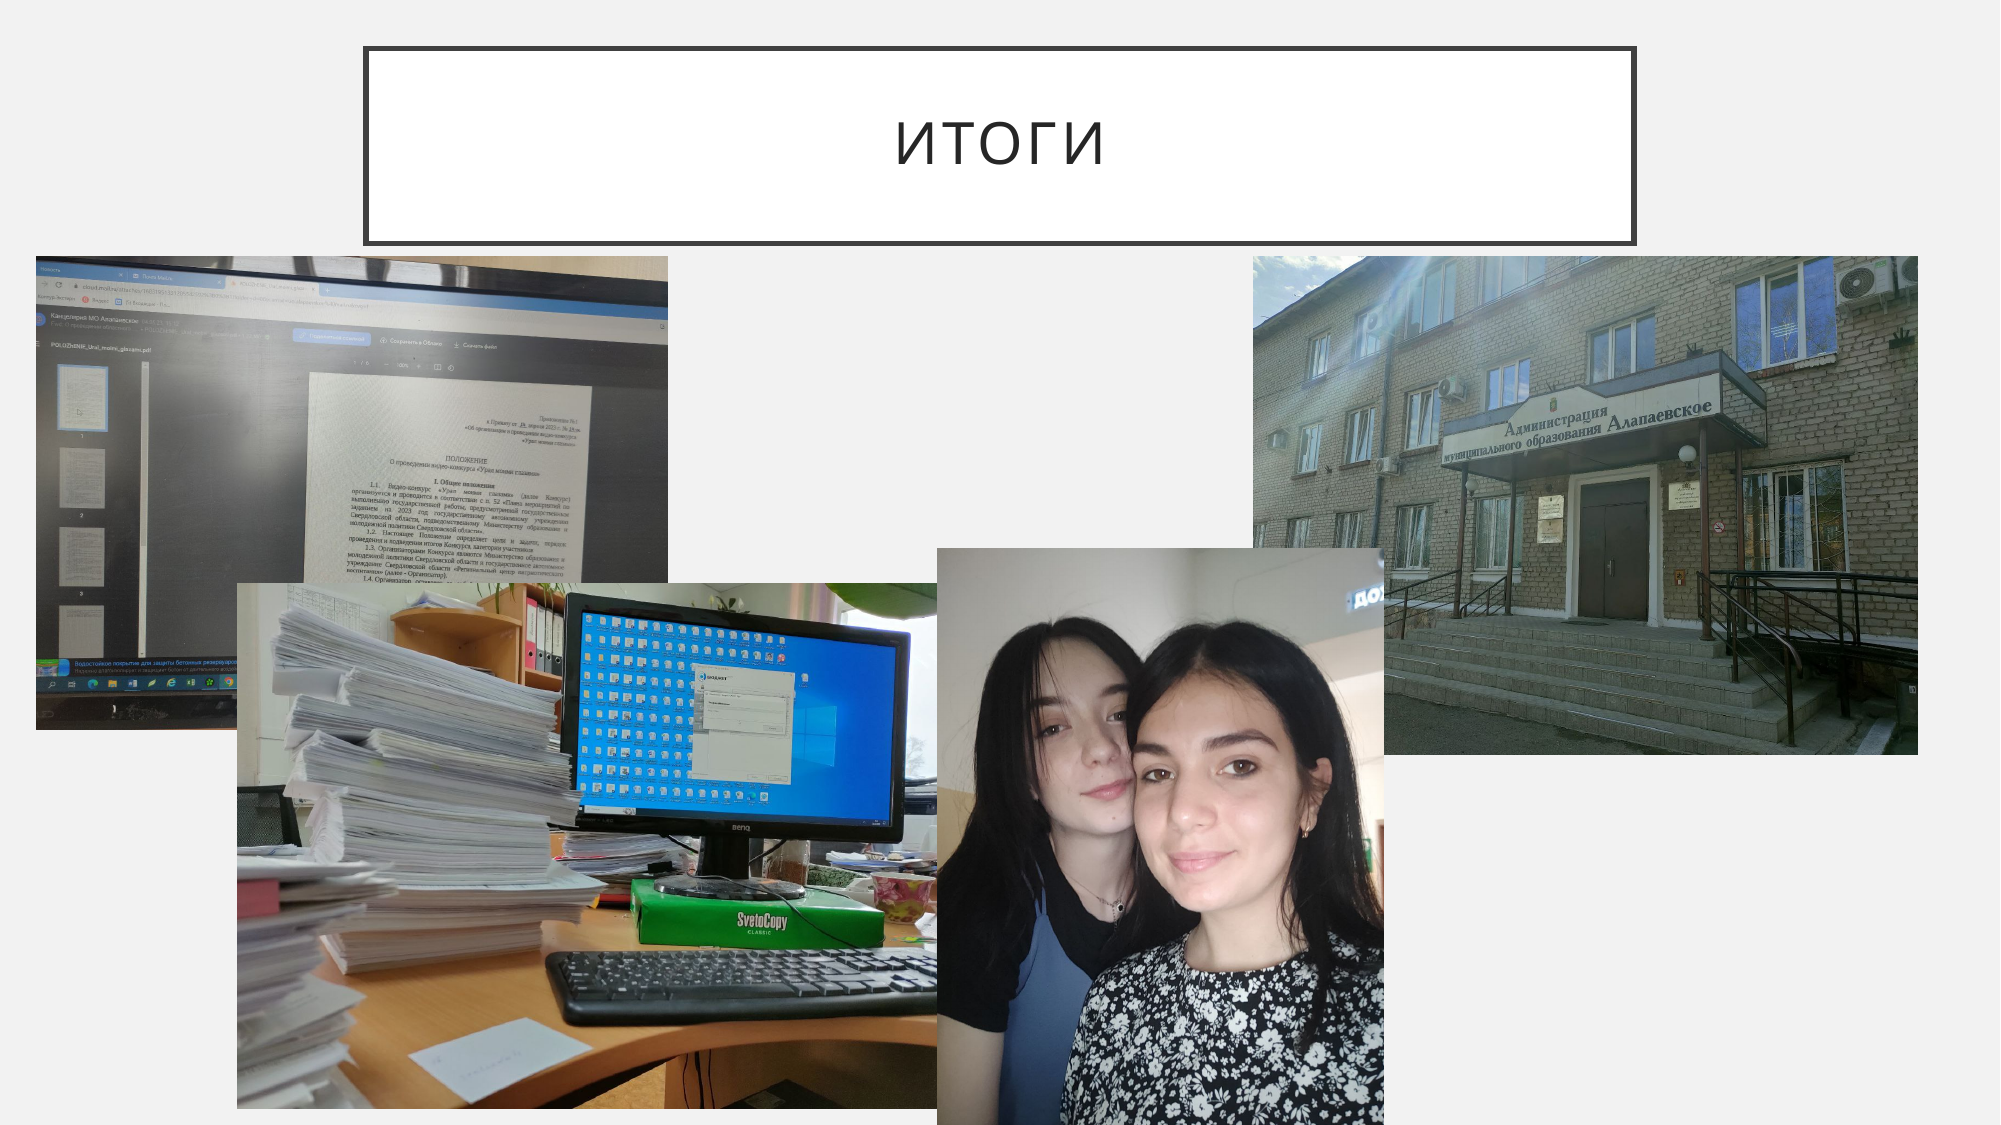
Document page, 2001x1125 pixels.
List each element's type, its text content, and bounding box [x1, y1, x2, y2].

title Итоги [363, 46, 1637, 246]
picture [36, 256, 1918, 1125]
